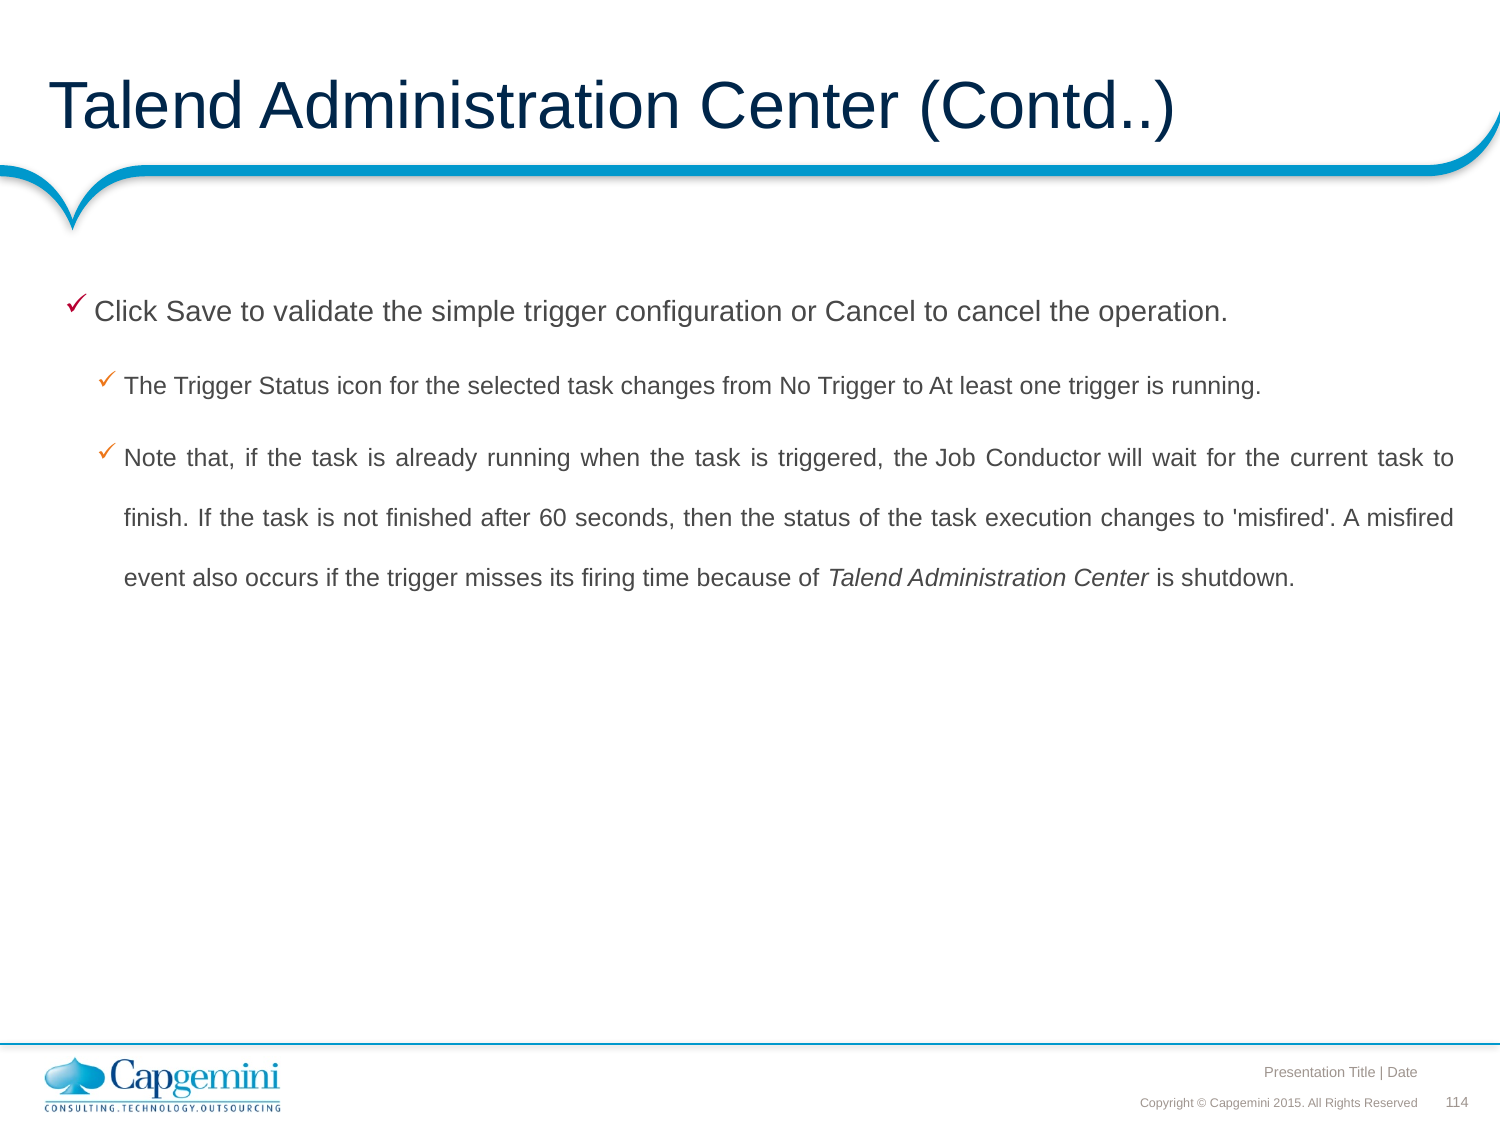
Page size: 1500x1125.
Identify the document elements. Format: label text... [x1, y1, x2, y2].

list Click Save to validate the simple trigger configuration or Cancel to cancel the operation. The Trigger Status icon for the selected task changes from No Trigger to At least one trigger is running. Note that, if the task is already running when the task is triggered, the Job Conductor will wait for the current task to finish. If the task is not finished after 60 seconds, then the status of the task execution changes to 'misfired'. A misfired event also occurs if the trigger misses its firing time because of Talend Administration Center is shutdown. [18, 245, 1470, 1007]
title Talend Administration Center (Contd..) [0, 0, 1500, 165]
picture [44, 1056, 281, 1113]
